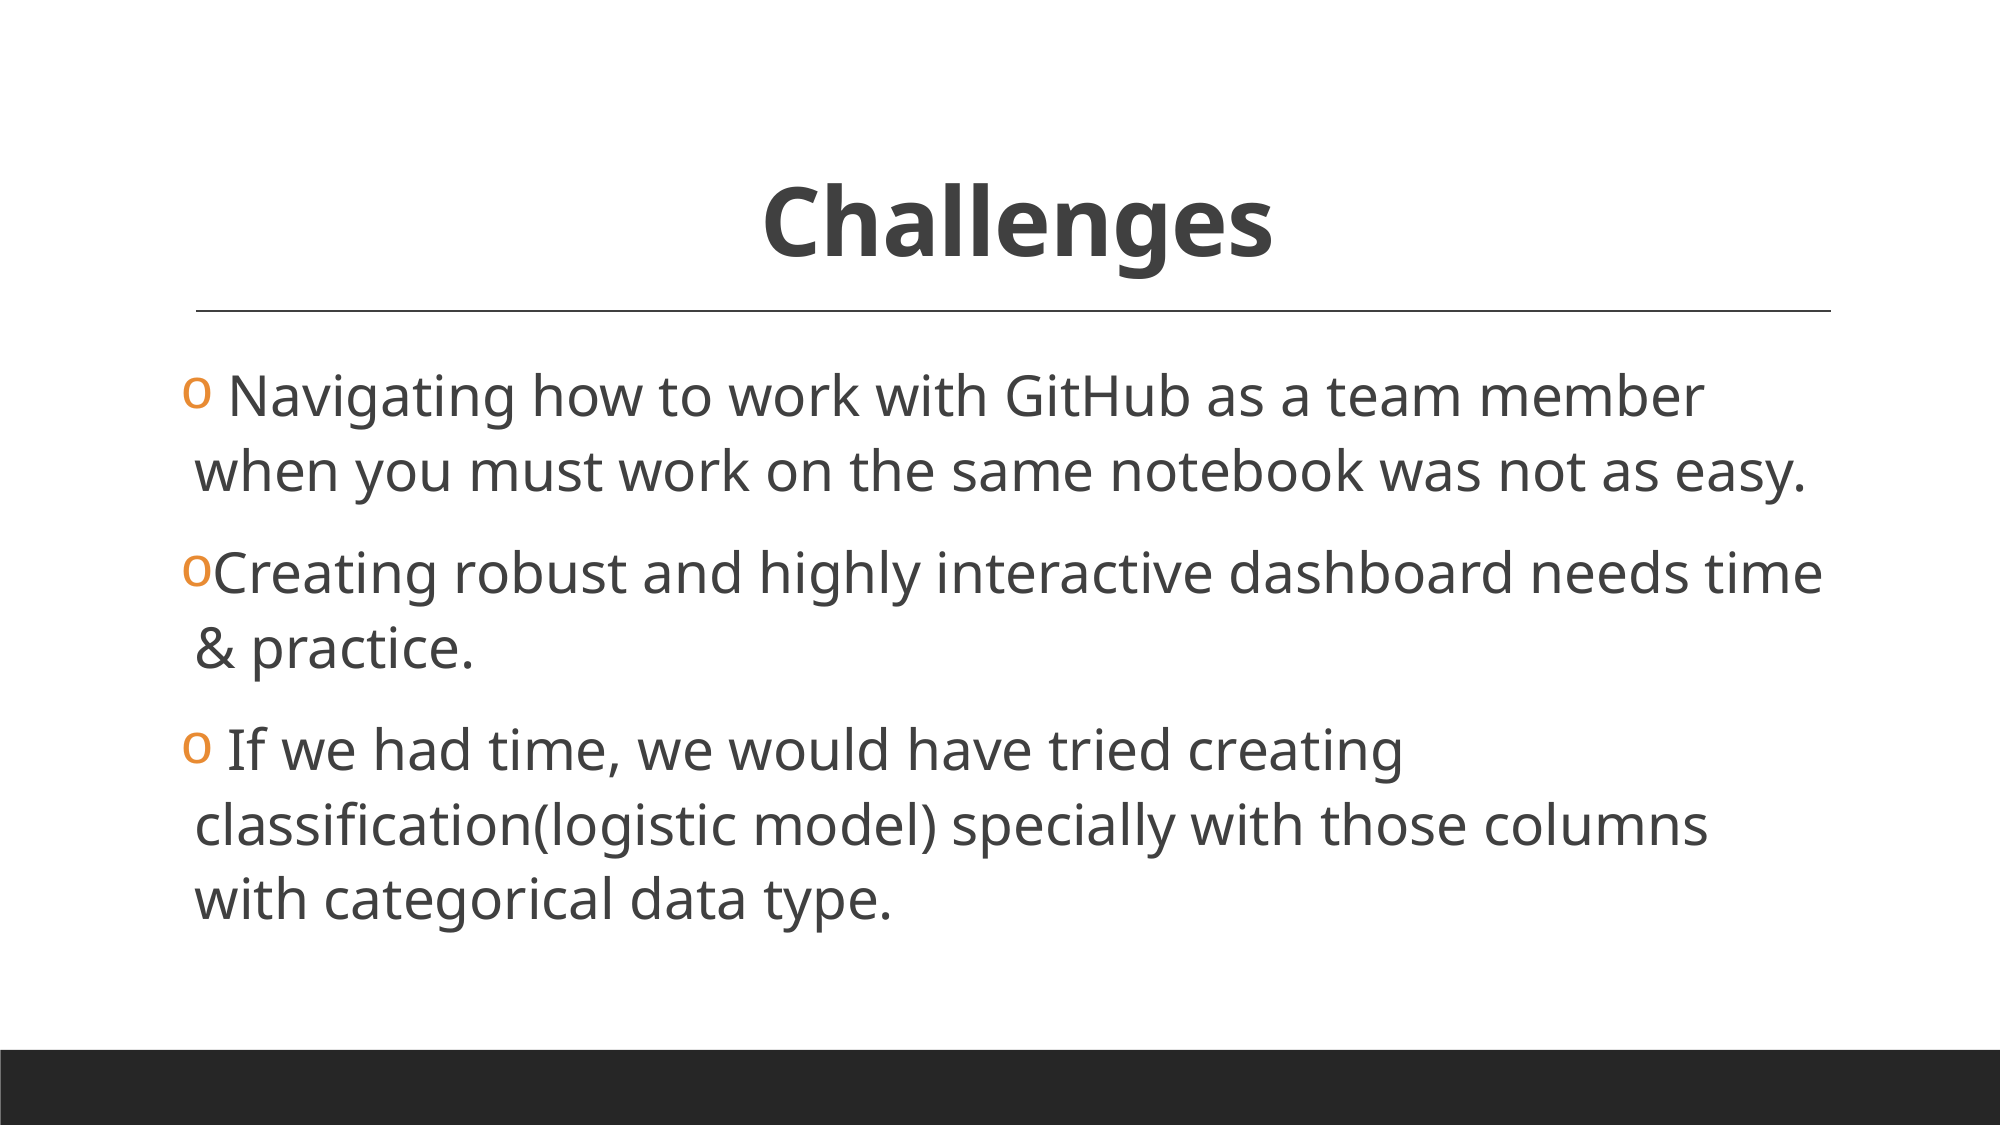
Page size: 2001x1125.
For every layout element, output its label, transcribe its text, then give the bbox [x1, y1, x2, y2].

list Navigating how to work with GitHub as a team member when you must work on the same notebook was not as easy. Creating robust and highly interactive dashboard needs time & practice. If we had time, we would have tried creating classification(logistic model) specially with those columns with categorical data type. [180, 345, 1830, 963]
title Challenges [180, 47, 1830, 285]
